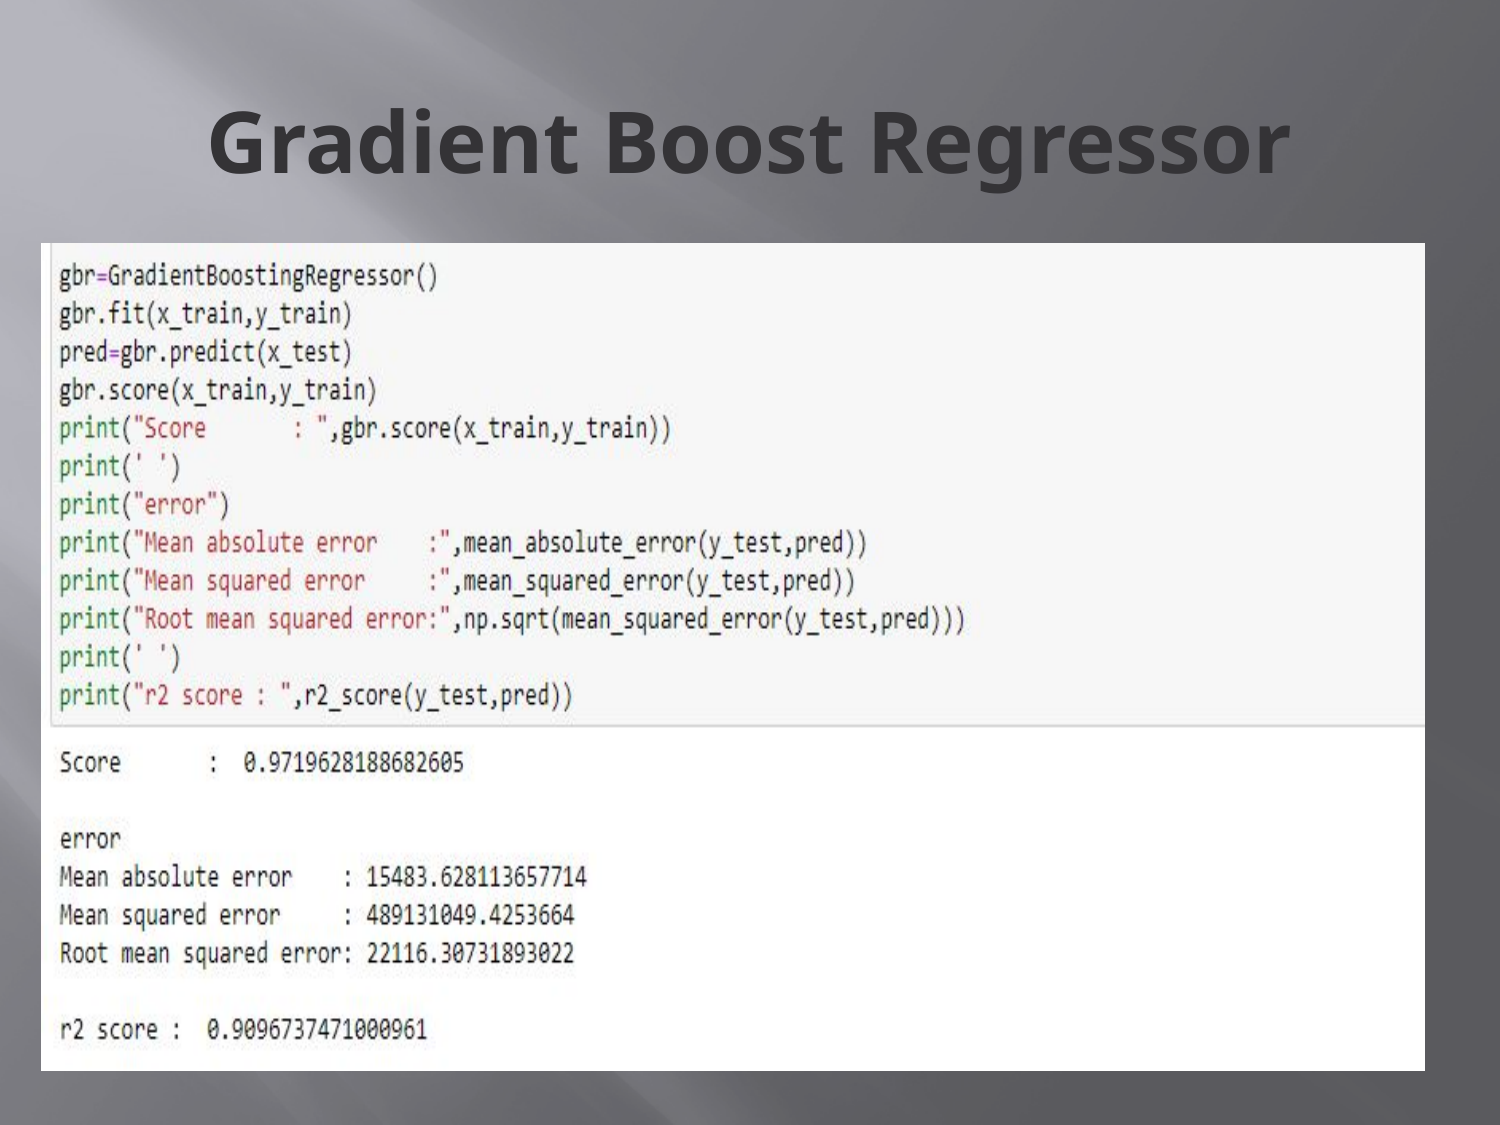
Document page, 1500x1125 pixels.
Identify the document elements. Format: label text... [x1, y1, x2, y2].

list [41, 243, 1426, 1071]
title Gradient Boost Regressor [75, 45, 1425, 233]
